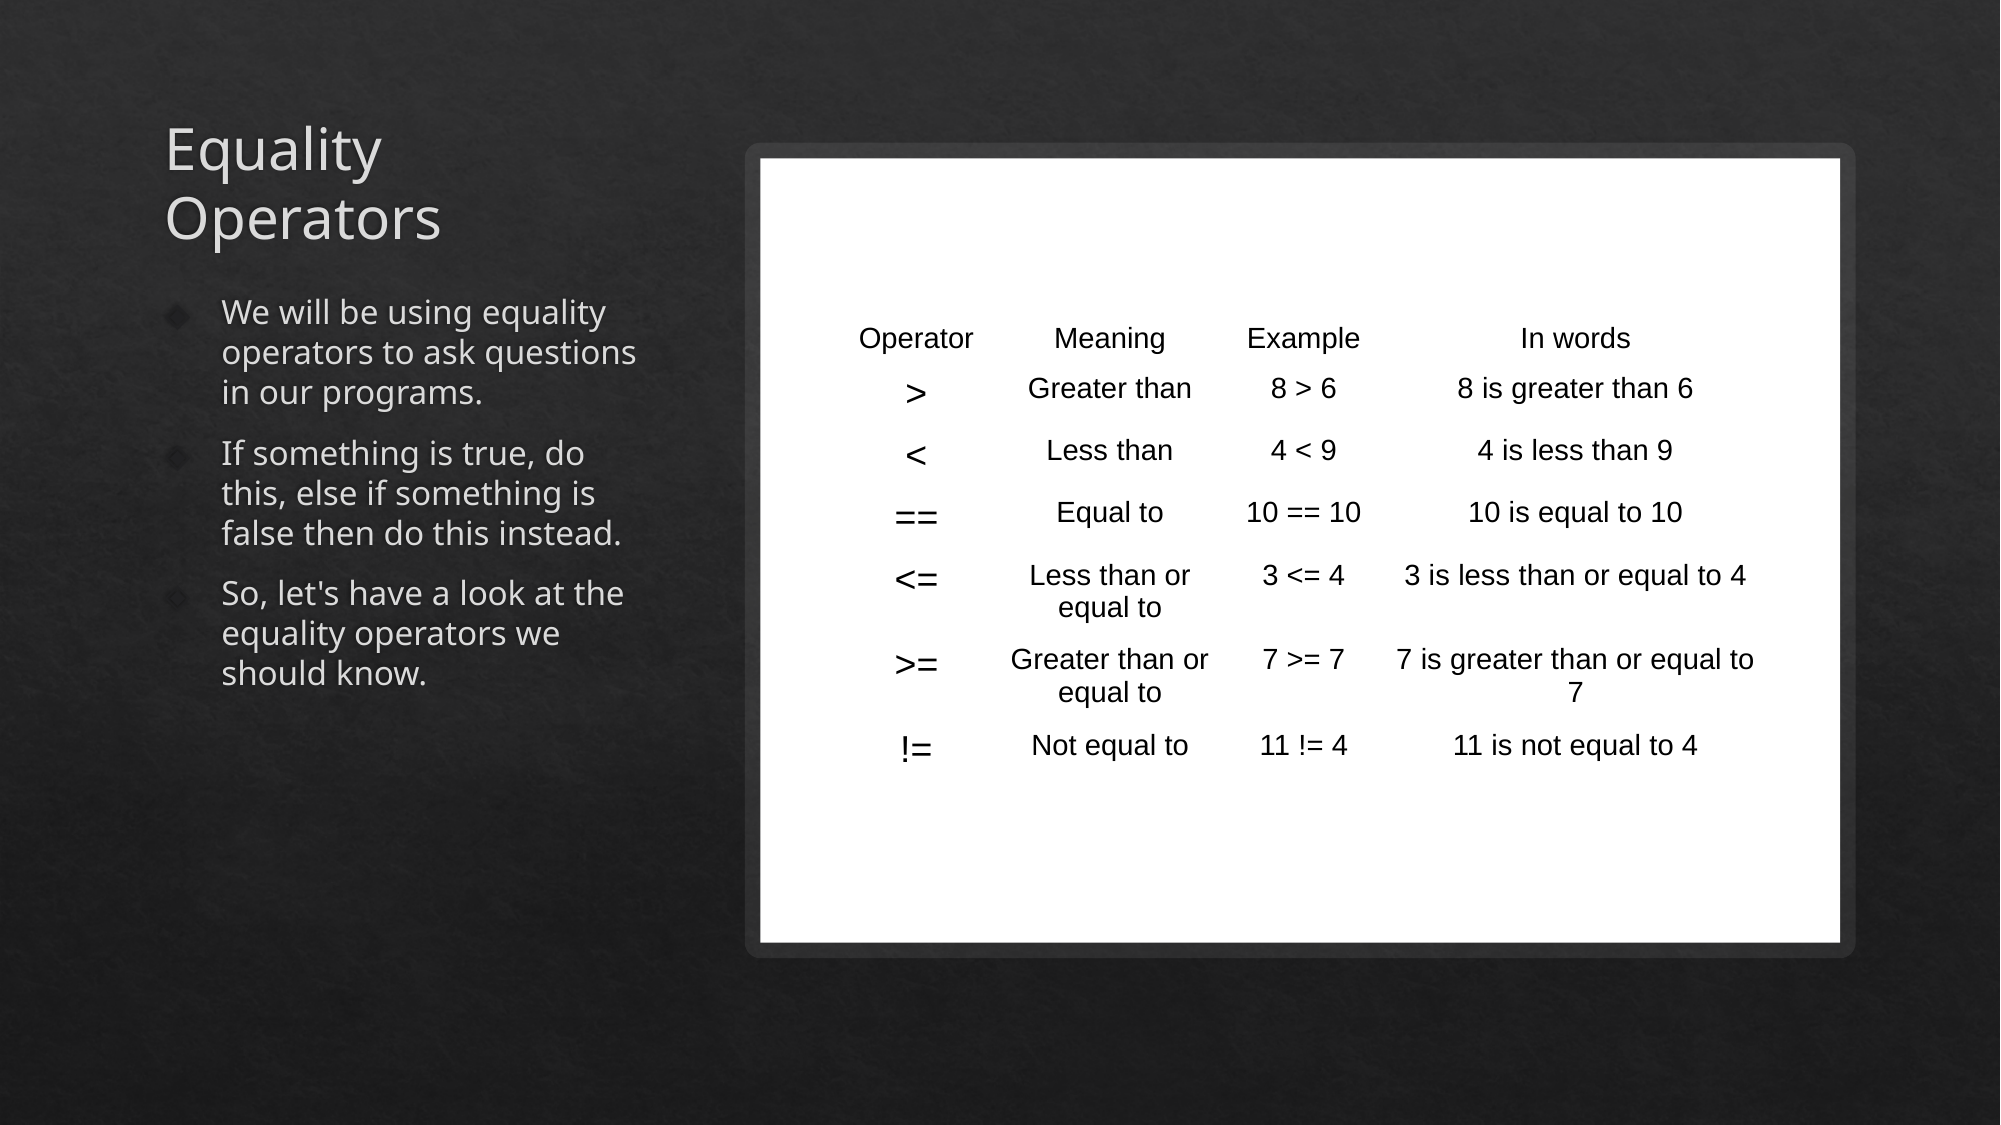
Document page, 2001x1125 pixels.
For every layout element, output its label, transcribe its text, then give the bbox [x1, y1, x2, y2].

table_cell 4 < 9 [1227, 429, 1380, 491]
table_header In words [1380, 316, 1771, 367]
table_cell 8 > 6 [1227, 367, 1380, 429]
title Equality Operators [149, 99, 655, 260]
table_cell Greater than [993, 367, 1227, 429]
table_cell 3 is less than or equal to 4 [1380, 553, 1771, 638]
table_cell Greater than or equal to [993, 638, 1227, 723]
table_cell 10 is equal to 10 [1380, 491, 1771, 553]
table_cell >= [840, 638, 993, 723]
table_cell < [840, 429, 993, 491]
table_cell > [840, 367, 993, 429]
table_cell 8 is greater than 6 [1380, 367, 1771, 429]
table_cell 11 != 4 [1227, 723, 1380, 785]
table_header Operator [840, 316, 993, 367]
table_cell 11 is not equal to 4 [1380, 723, 1771, 785]
table_cell == [840, 491, 993, 553]
list We will be using equality operators to ask questions in our programs. If something is true, do this, else if something is false then do this instead. So, let's have a look at the equality operators we should know. [149, 284, 655, 950]
table_cell <= [840, 553, 993, 638]
table_cell != [840, 723, 993, 785]
text_box [760, 158, 1841, 943]
table_cell 7 >= 7 [1227, 638, 1380, 723]
table_cell 7 is greater than or equal to 7 [1380, 638, 1771, 723]
table_cell Equal to [993, 491, 1227, 553]
table_cell Less than or equal to [993, 553, 1227, 638]
table_cell Less than [993, 429, 1227, 491]
table_header Meaning [993, 316, 1227, 367]
table_cell 4 is less than 9 [1380, 429, 1771, 491]
table_cell 3 <= 4 [1227, 553, 1380, 638]
table_cell 10 == 10 [1227, 491, 1380, 553]
table_header Example [1227, 316, 1380, 367]
text_box [0, 0, 2000, 1125]
table_cell Not equal to [993, 723, 1227, 785]
